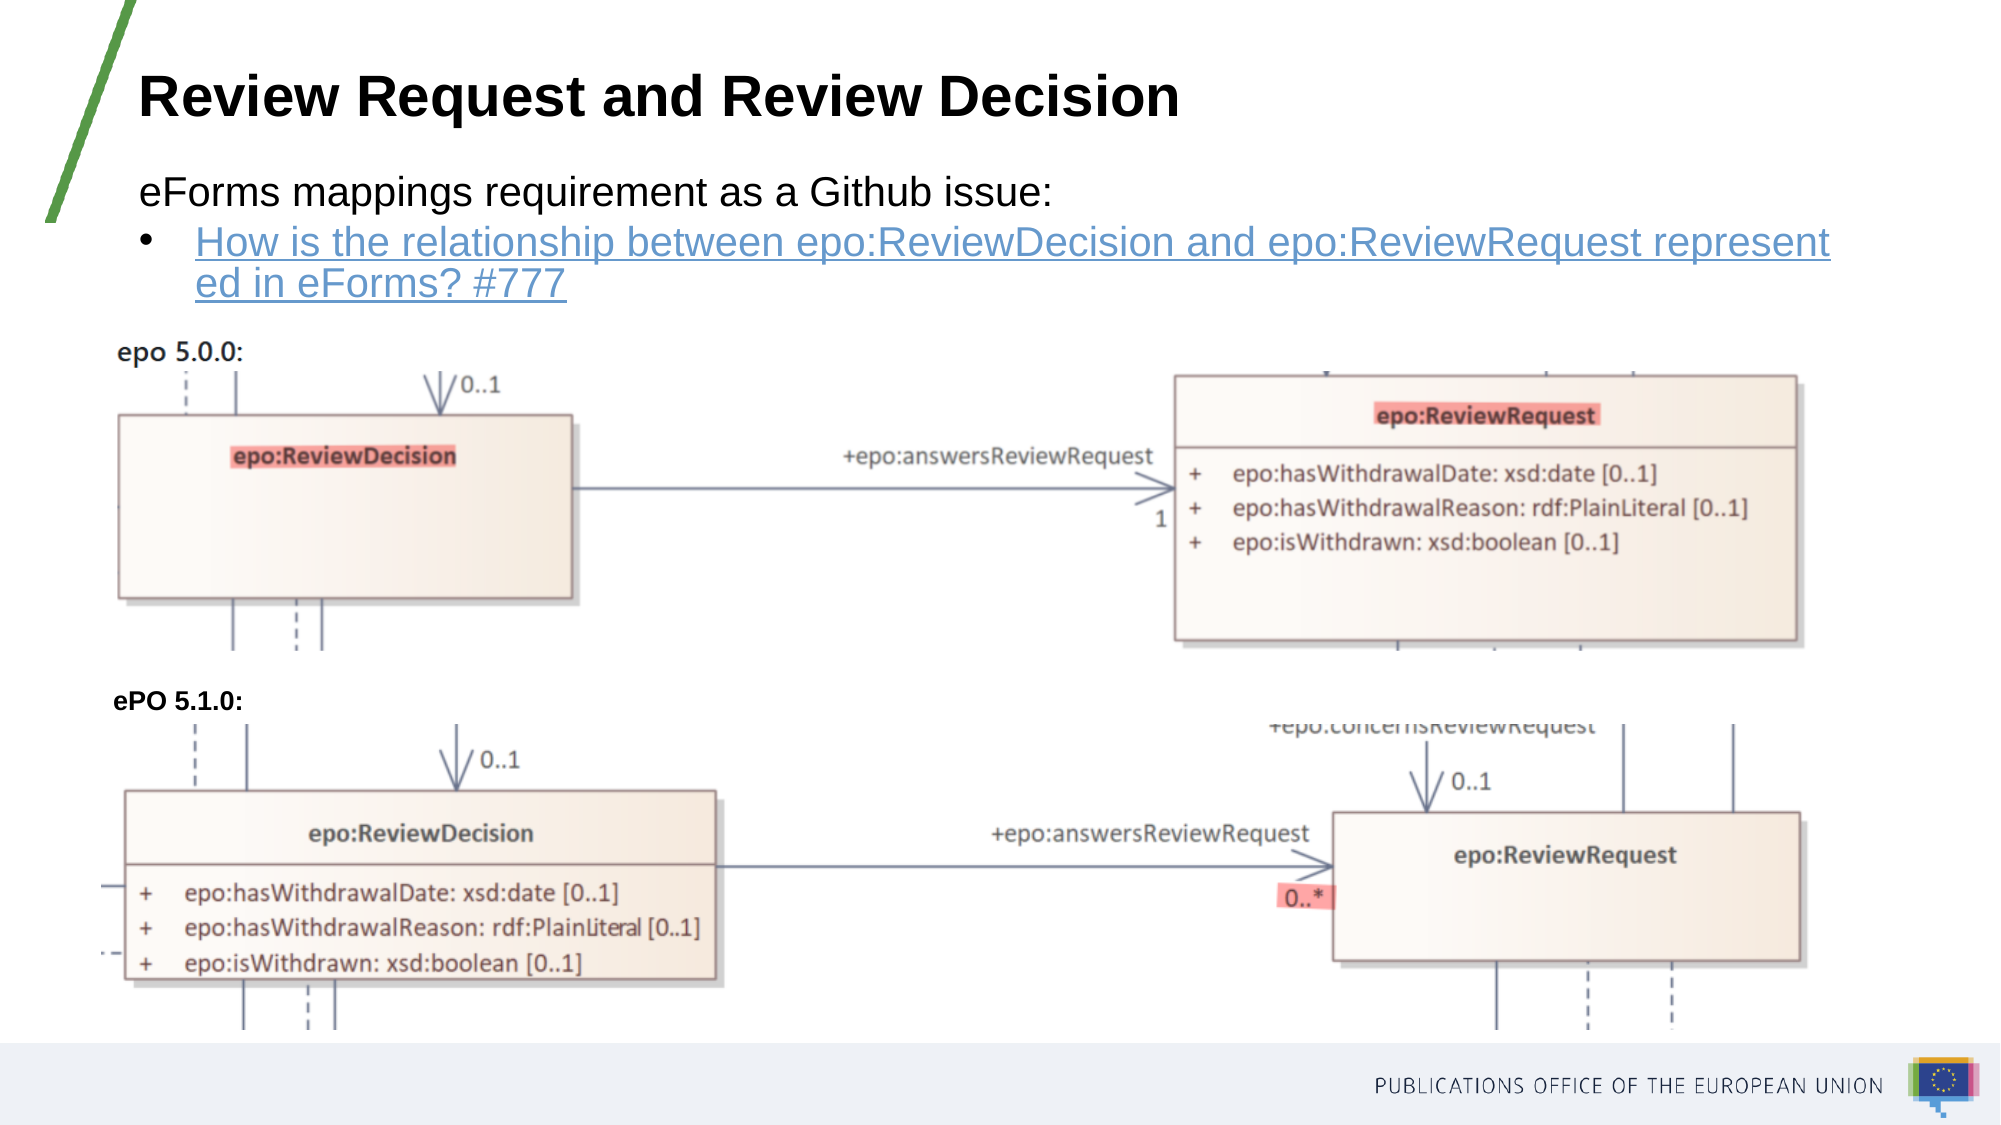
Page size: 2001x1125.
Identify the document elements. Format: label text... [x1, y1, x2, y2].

text_box ePO 5.1.0: [113, 676, 309, 721]
text_box eForms mappings requirement as a Github issue: How is the relationship between epo:ReviewDecision and epo:ReviewRequest represented in eForms? #777 [139, 157, 1861, 317]
text_box Review Request and Review Decision [138, 31, 1861, 130]
picture [0, 0, 2001, 1125]
